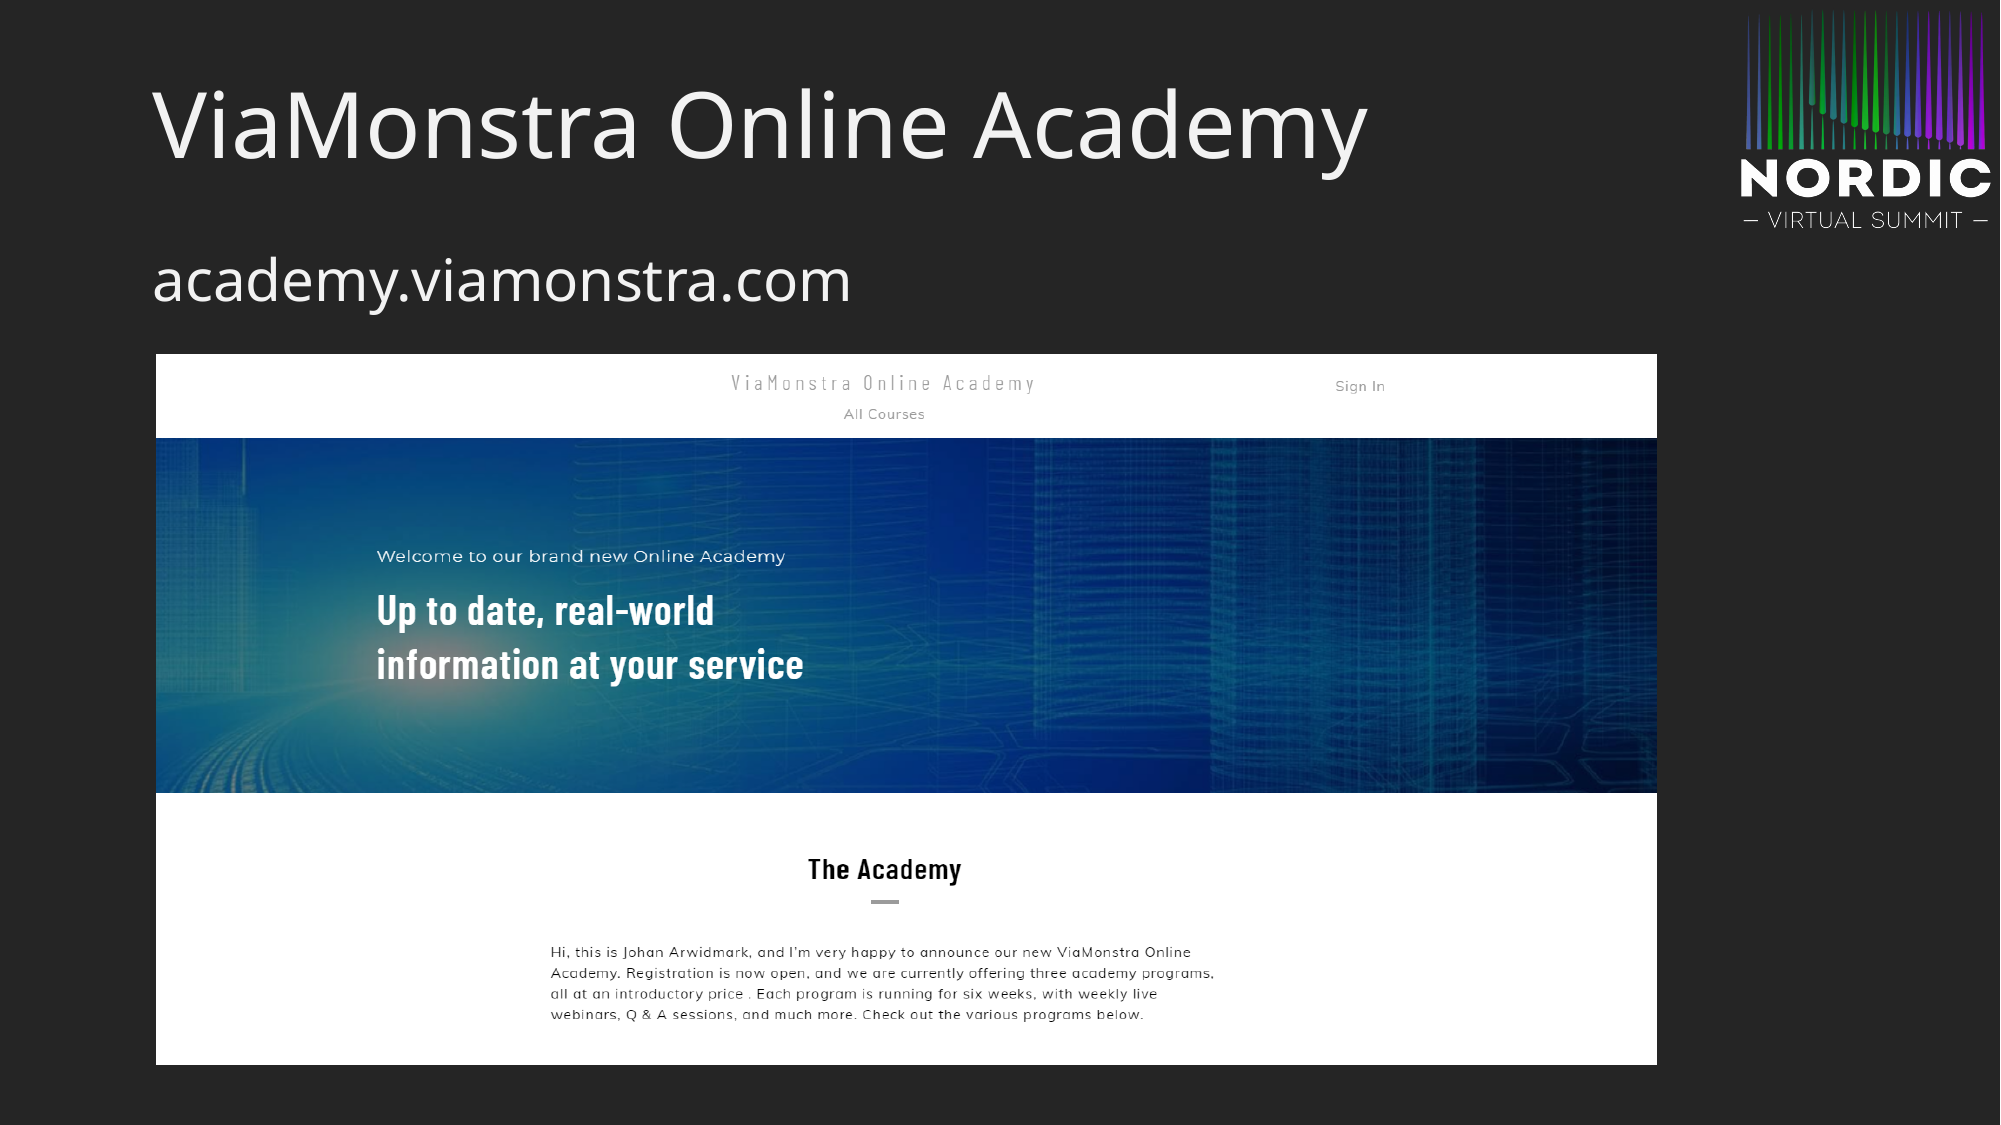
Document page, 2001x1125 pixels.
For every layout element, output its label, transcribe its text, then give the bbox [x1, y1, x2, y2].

list academy.viamonstra.com [137, 243, 1863, 1014]
title ViaMonstra Online Academy [137, 59, 1624, 190]
picture [155, 354, 1657, 1066]
picture [1731, 0, 2001, 244]
